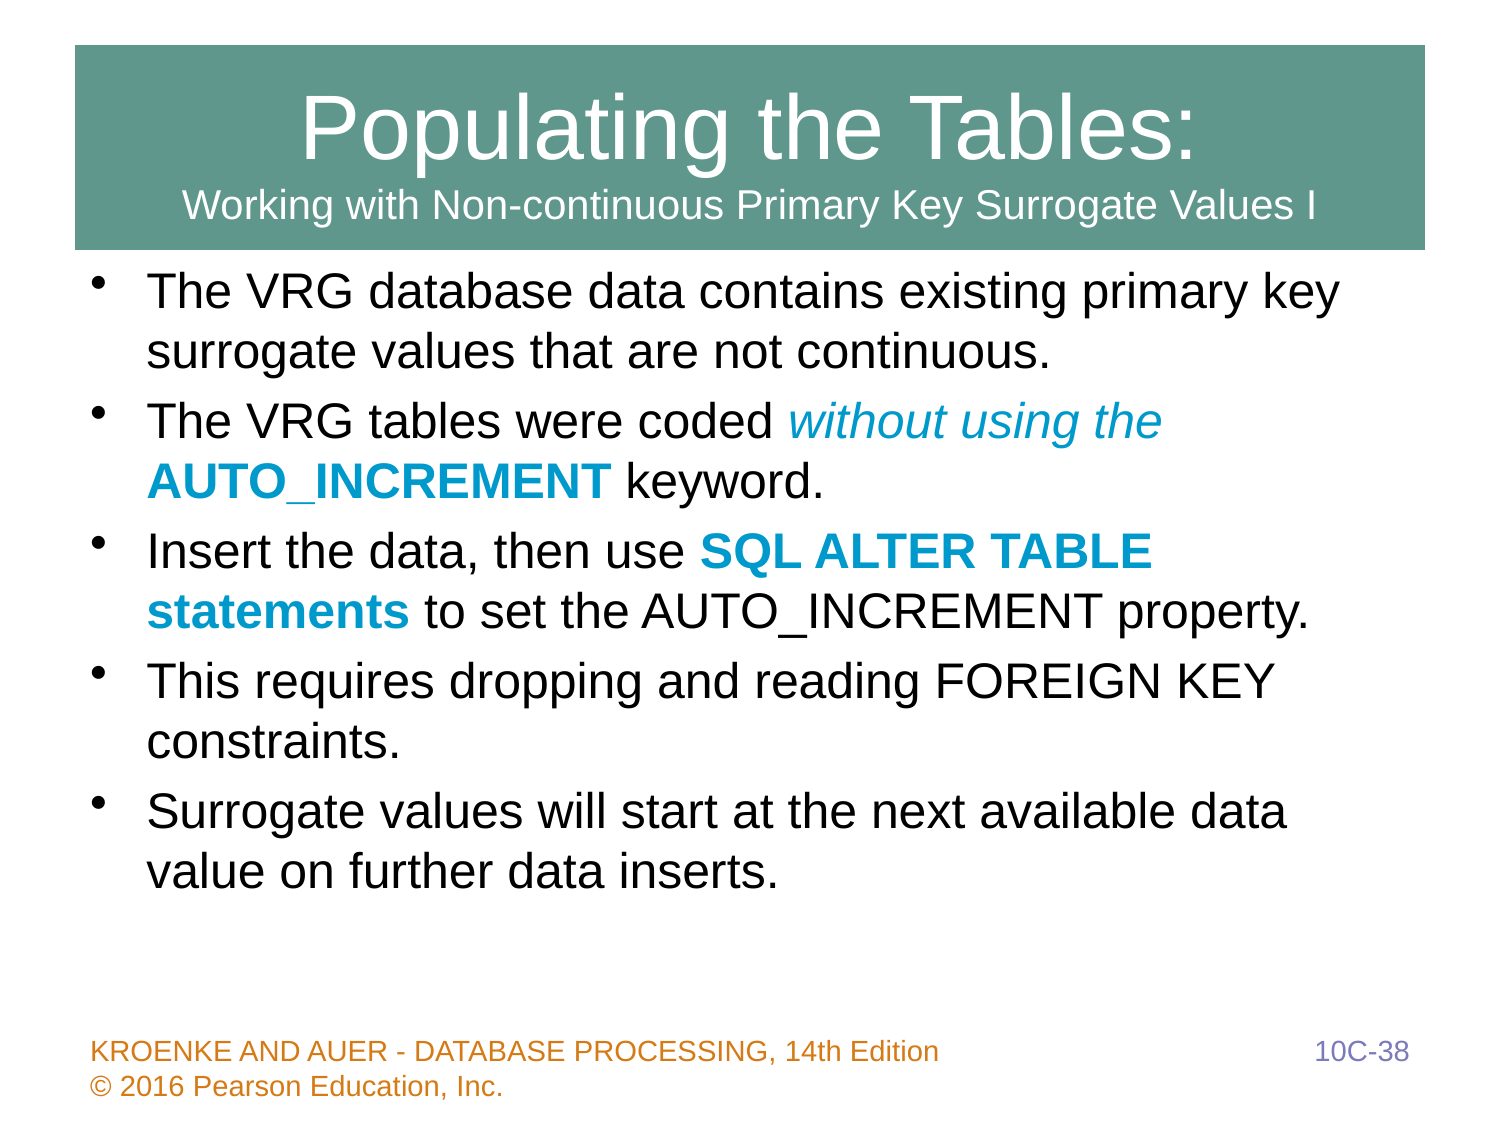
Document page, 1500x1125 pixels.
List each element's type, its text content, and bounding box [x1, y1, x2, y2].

footer KROENKE AND AUER - DATABASE PROCESSING, 14th Edition © 2016 Pearson Education, Inc. [74, 1024, 963, 1104]
title Populating the Tables: Working with Non-continuous Primary Key Surrogate Values I [74, 44, 1426, 251]
list The VRG database data contains existing primary key surrogate values that are not continuous. The VRG tables were coded without using the AUTO_INCREMENT keyword. Insert the data, then use SQL ALTER TABLE statements to set the AUTO_INCREMENT property. This requires dropping and reading FOREIGN KEY constraints. Surrogate values will start at the next available data value on further data inserts. [74, 251, 1426, 994]
slide_number 10C-38 [1074, 1024, 1426, 1103]
